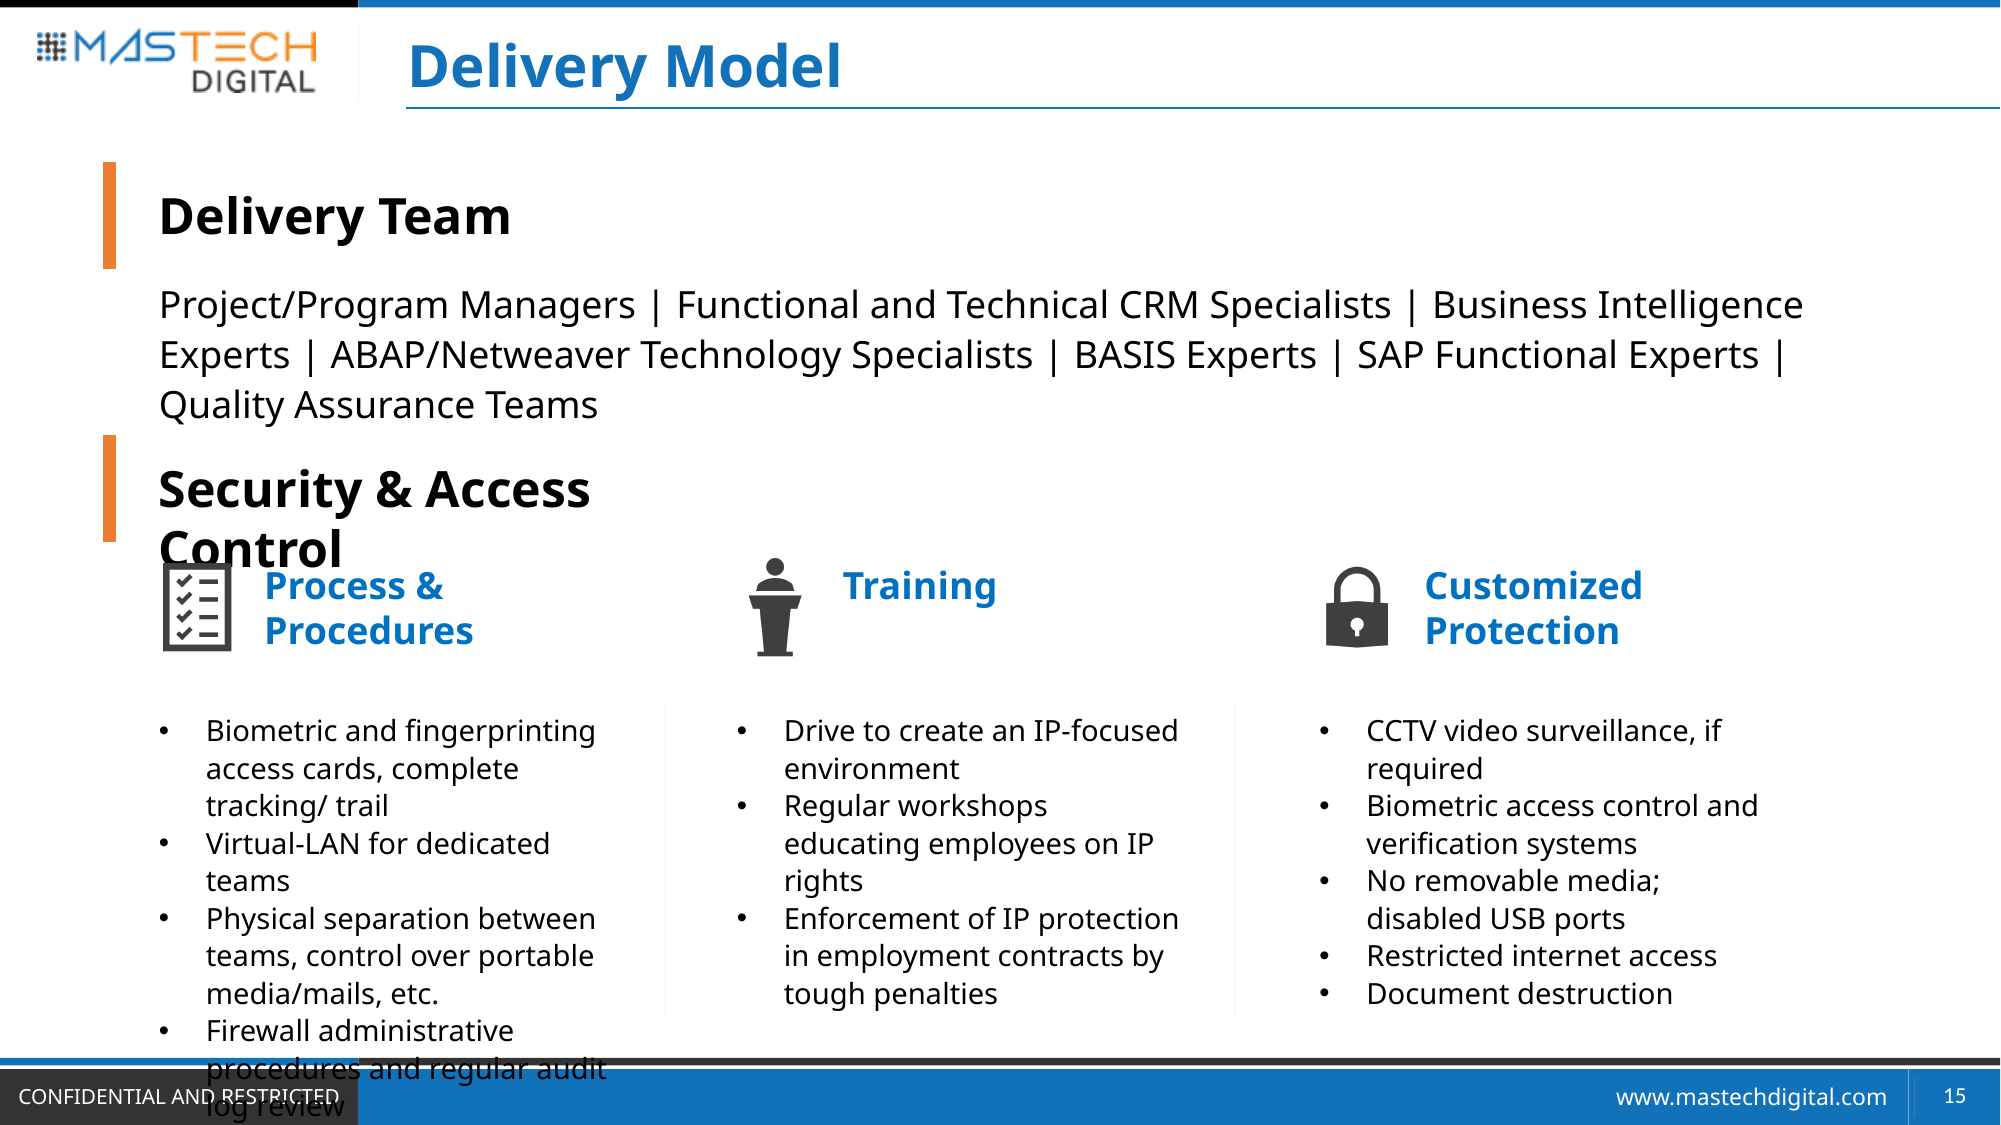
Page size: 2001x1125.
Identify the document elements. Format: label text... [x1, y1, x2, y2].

picture [37, 28, 316, 93]
text_box Delivery Model [392, 22, 1452, 108]
text_box Project/Program Managers | Functional and Technical CRM Specialists | Business Intelligence Experts | ABAP/Netweaver Technology Specialists | BASIS Experts | SAP Functional Experts | Quality Assurance Teams [144, 268, 1832, 434]
text_box Security & Access Control [144, 450, 759, 554]
text_box Delivery Team [144, 177, 574, 253]
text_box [144, 554, 1789, 1059]
